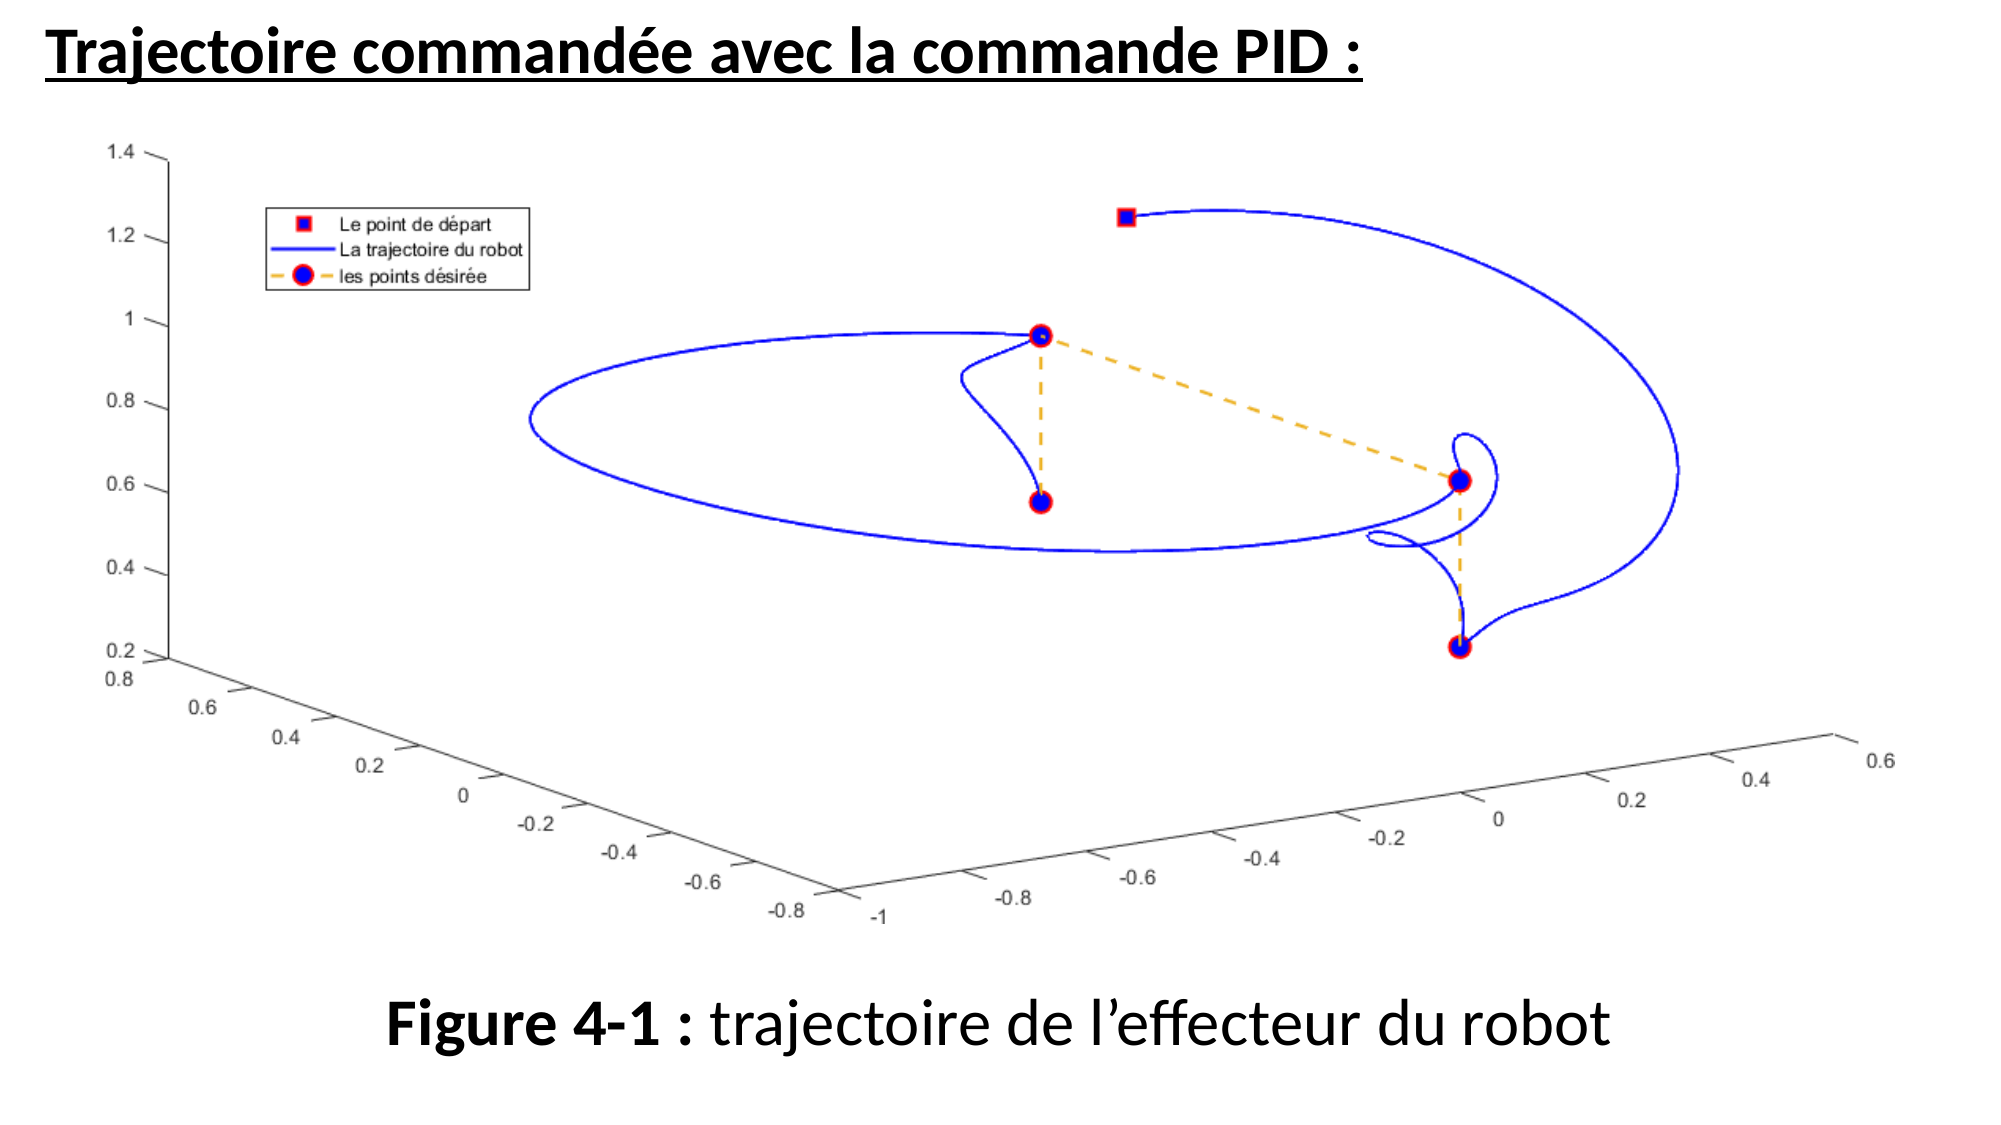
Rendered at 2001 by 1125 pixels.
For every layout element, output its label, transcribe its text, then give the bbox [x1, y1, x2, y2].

text_box Trajectoire commandée avec la commande PID : [0, 0, 1783, 95]
picture [105, 143, 1895, 924]
text_box Figure 4-1 : trajectoire de l’effecteur du robot [35, 971, 1980, 1066]
